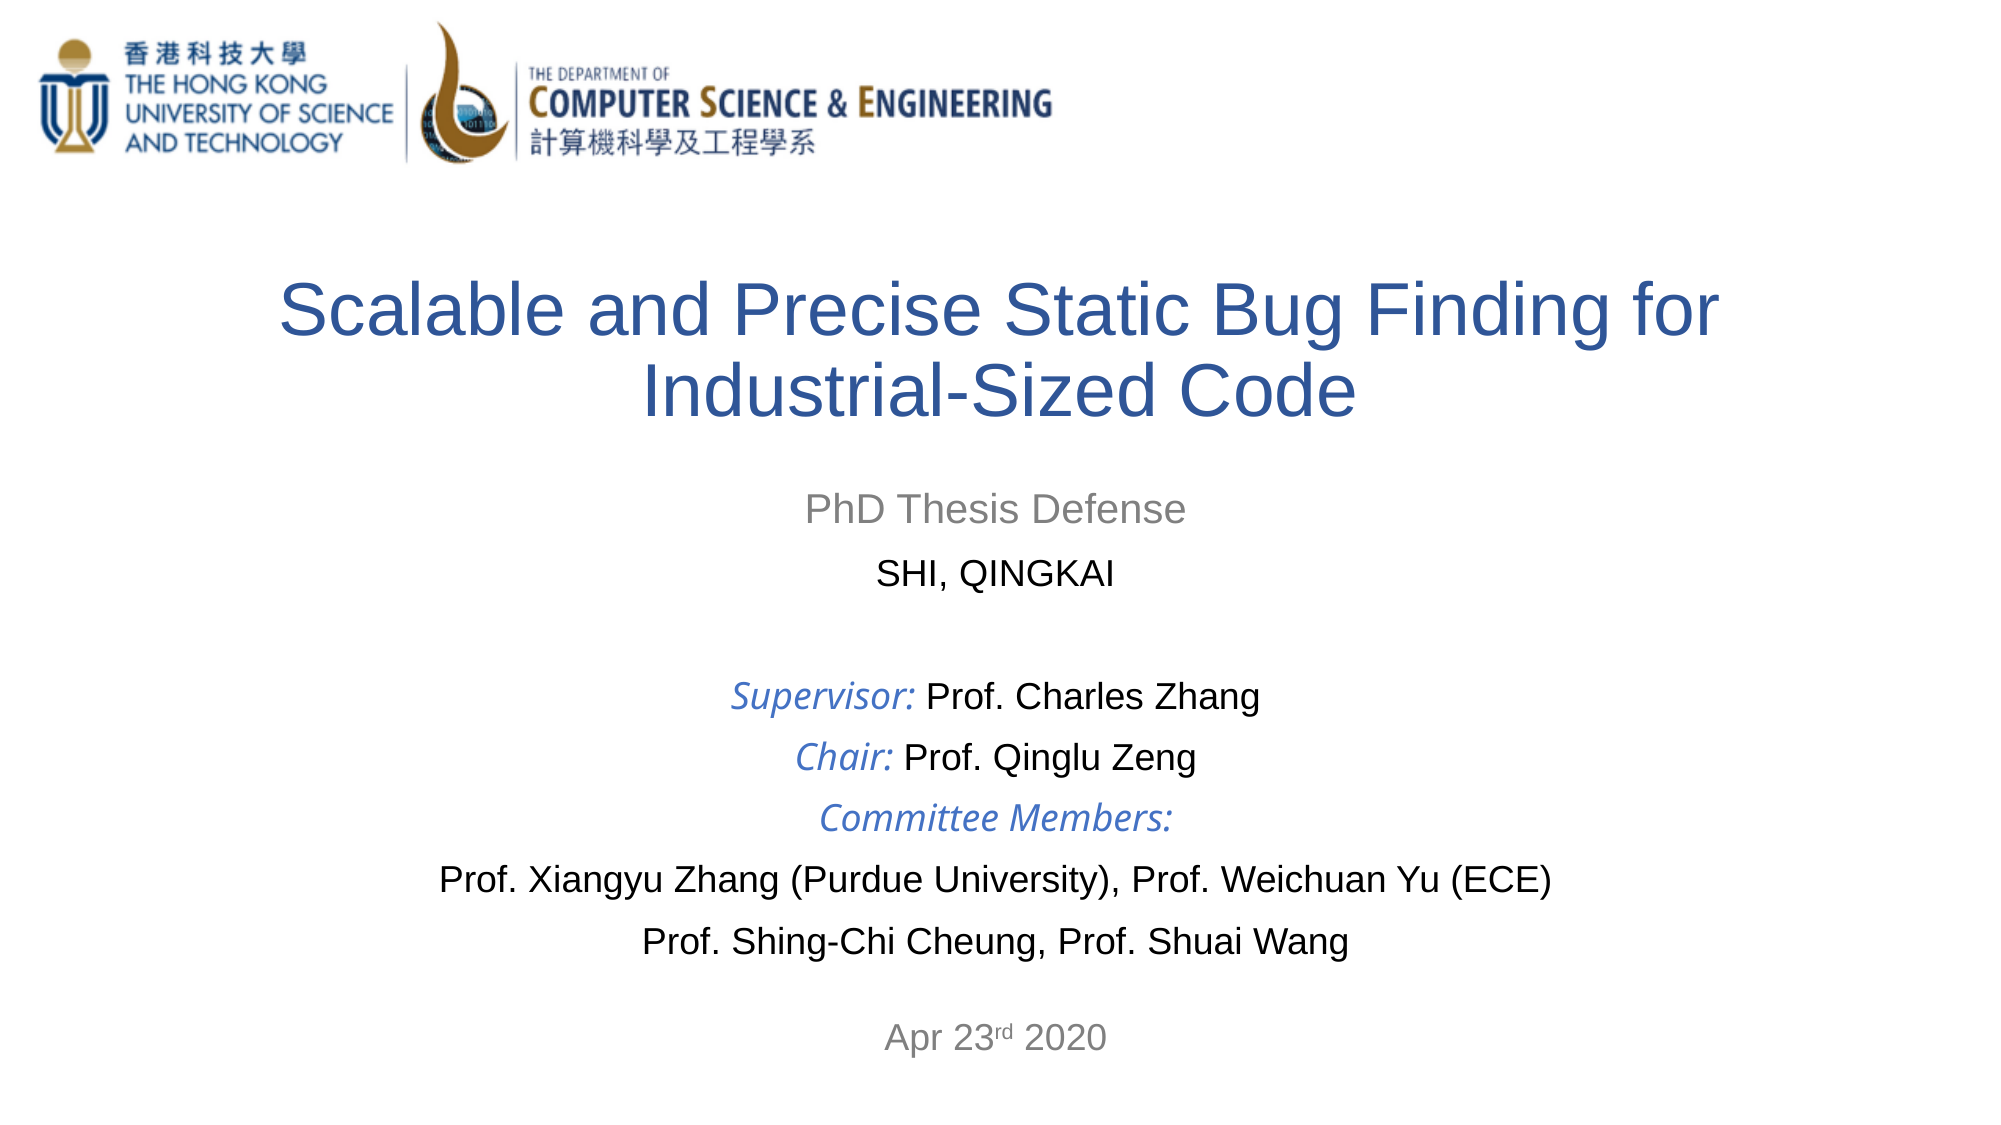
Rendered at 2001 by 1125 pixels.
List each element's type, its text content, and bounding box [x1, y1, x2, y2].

picture [33, 0, 1236, 184]
text_box PhD Thesis Defense [789, 474, 1202, 540]
title Scalable and Precise Static Bug Finding for Industrial-Sized Code [220, 202, 1780, 441]
text_box Apr 23rd 2020 [869, 1005, 1123, 1066]
text_box SHI, QINGKAI [860, 541, 1131, 602]
subtitle Supervisor: Prof. Charles Zhang Chair: Prof. Qinglu Zeng Committee Members: Prof. Xiangyu Zhang (Purdue University), Prof. Weichuan Yu (ECE) Prof. Shing-Chi Cheung, Prof. Shuai Wang [245, 669, 1746, 982]
